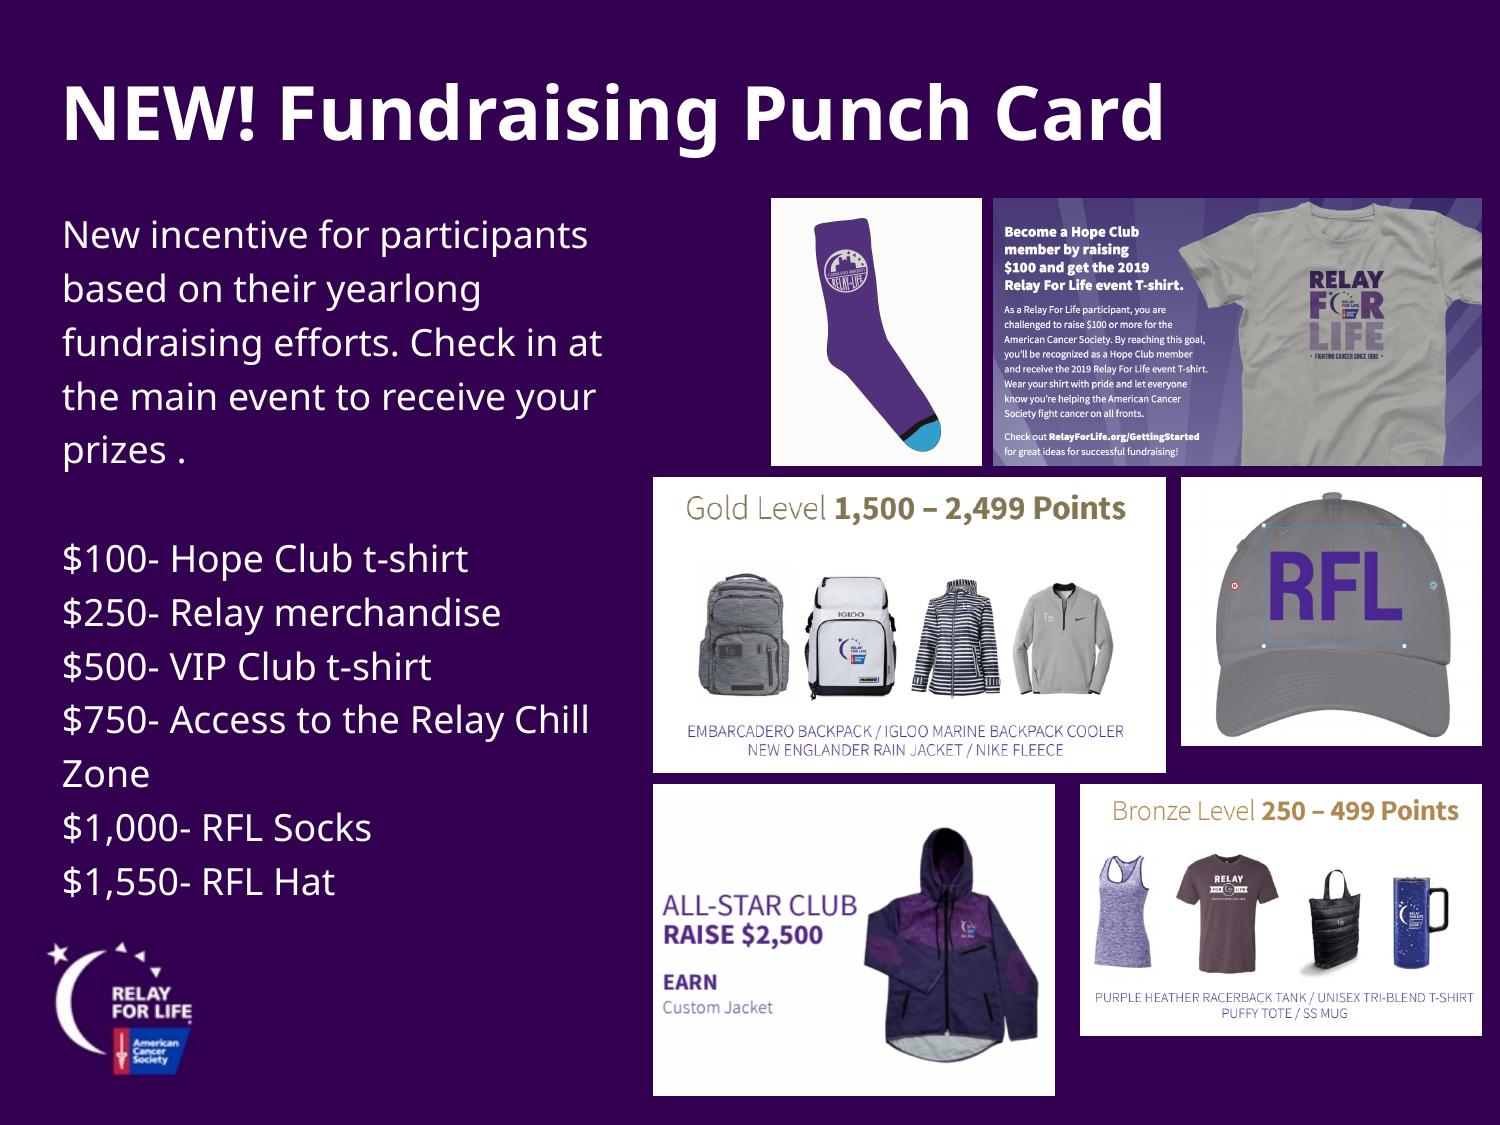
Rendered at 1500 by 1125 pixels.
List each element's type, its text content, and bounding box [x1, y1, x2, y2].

list NEW! Fundraising Punch Card [58, 73, 1459, 161]
list New incentive for participants based on their yearlong fundraising efforts. Check in at the main event to receive your prizes . $100- Hope Club t-shirt $250- Relay merchandise $500- VIP Club t-shirt $750- Access to the Relay Chill Zone $1,000- RFL Socks $1,550- RFL Hat [58, 198, 628, 840]
picture [0, 0, 1500, 1125]
